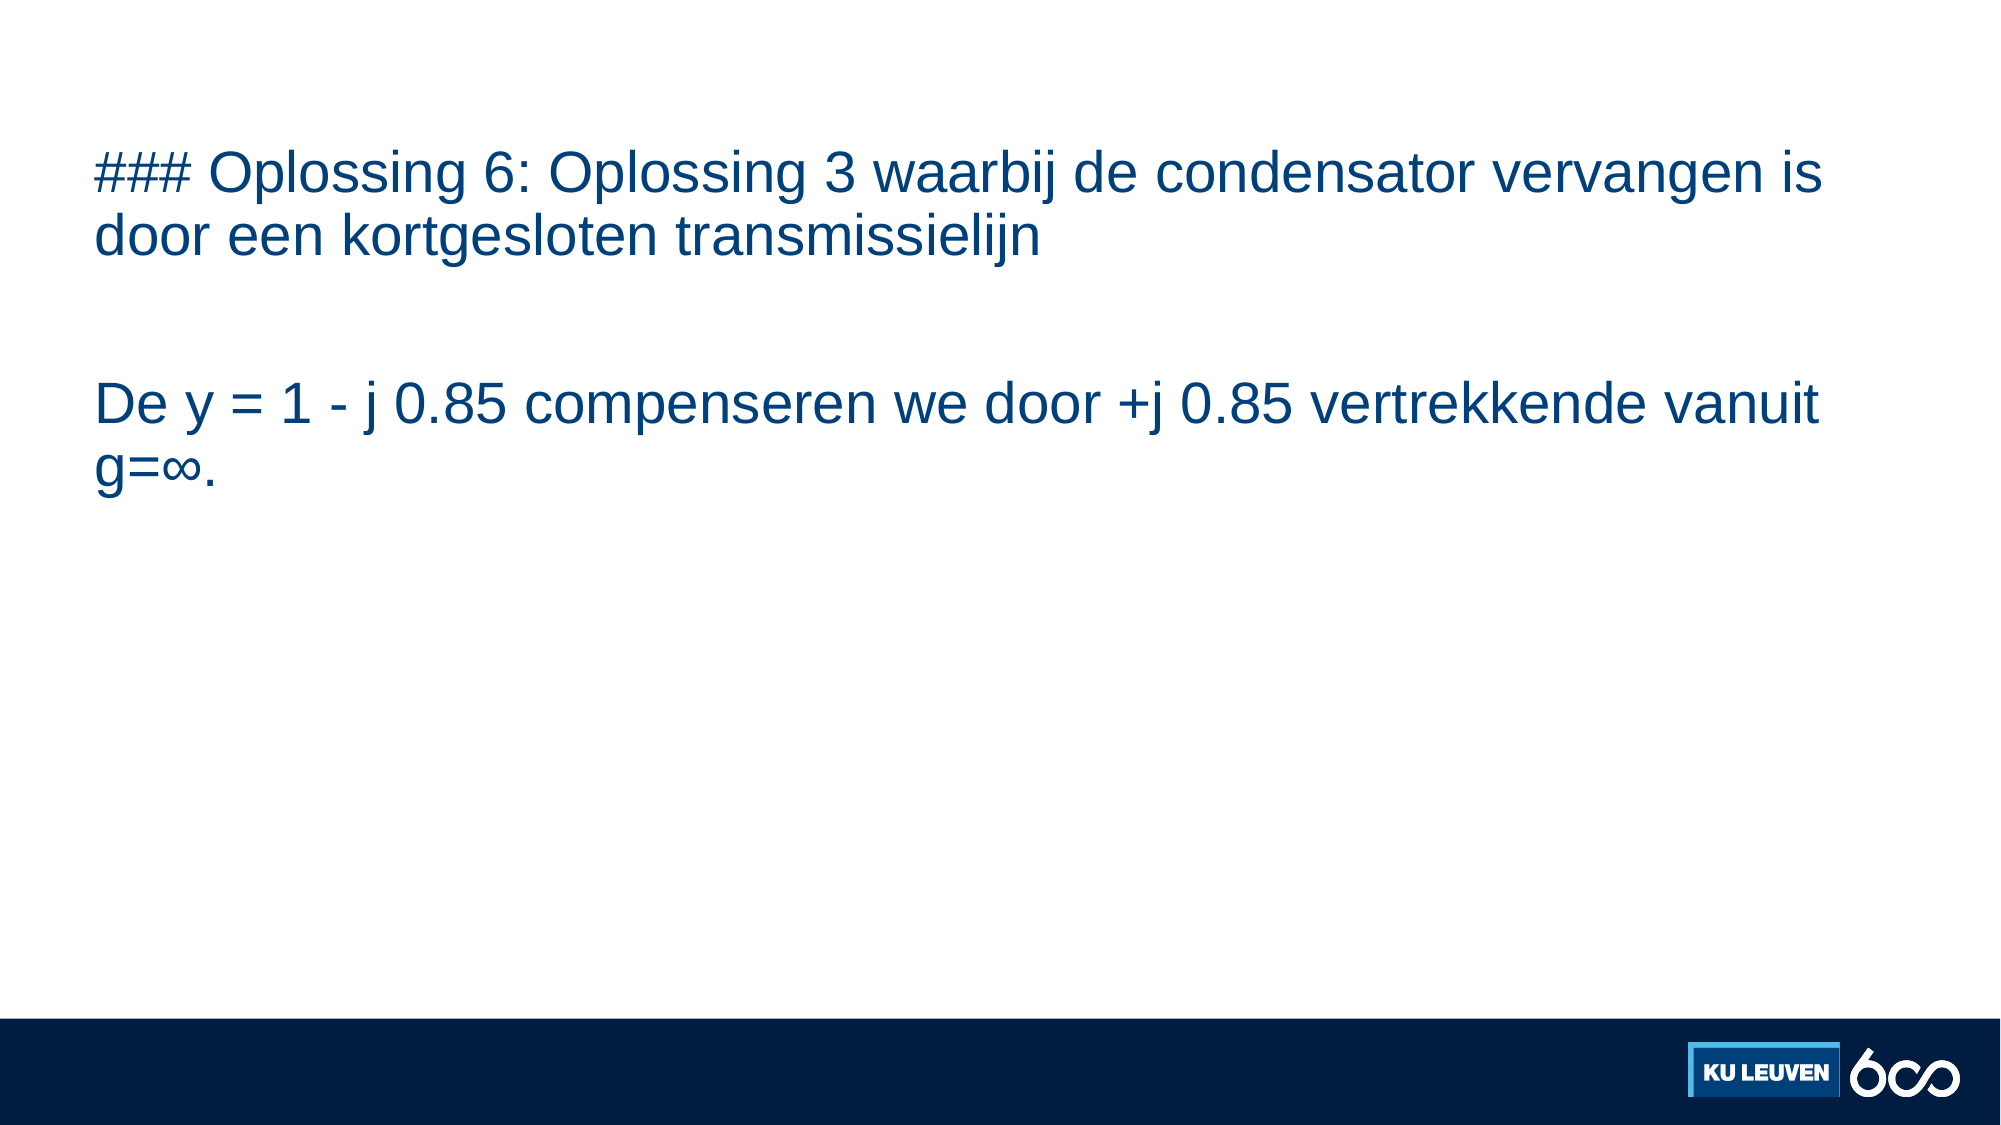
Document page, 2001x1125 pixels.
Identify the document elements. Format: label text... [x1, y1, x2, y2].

picture [1688, 1042, 1960, 1097]
list ### Oplossing 6: Oplossing 3 waarbij de condensator vervangen is door een kortgesloten transmissielijn De y = 1 - j 0.85 compenseren we door +j 0.85 vertrekkende vanuit g=∞. [94, 142, 1900, 781]
